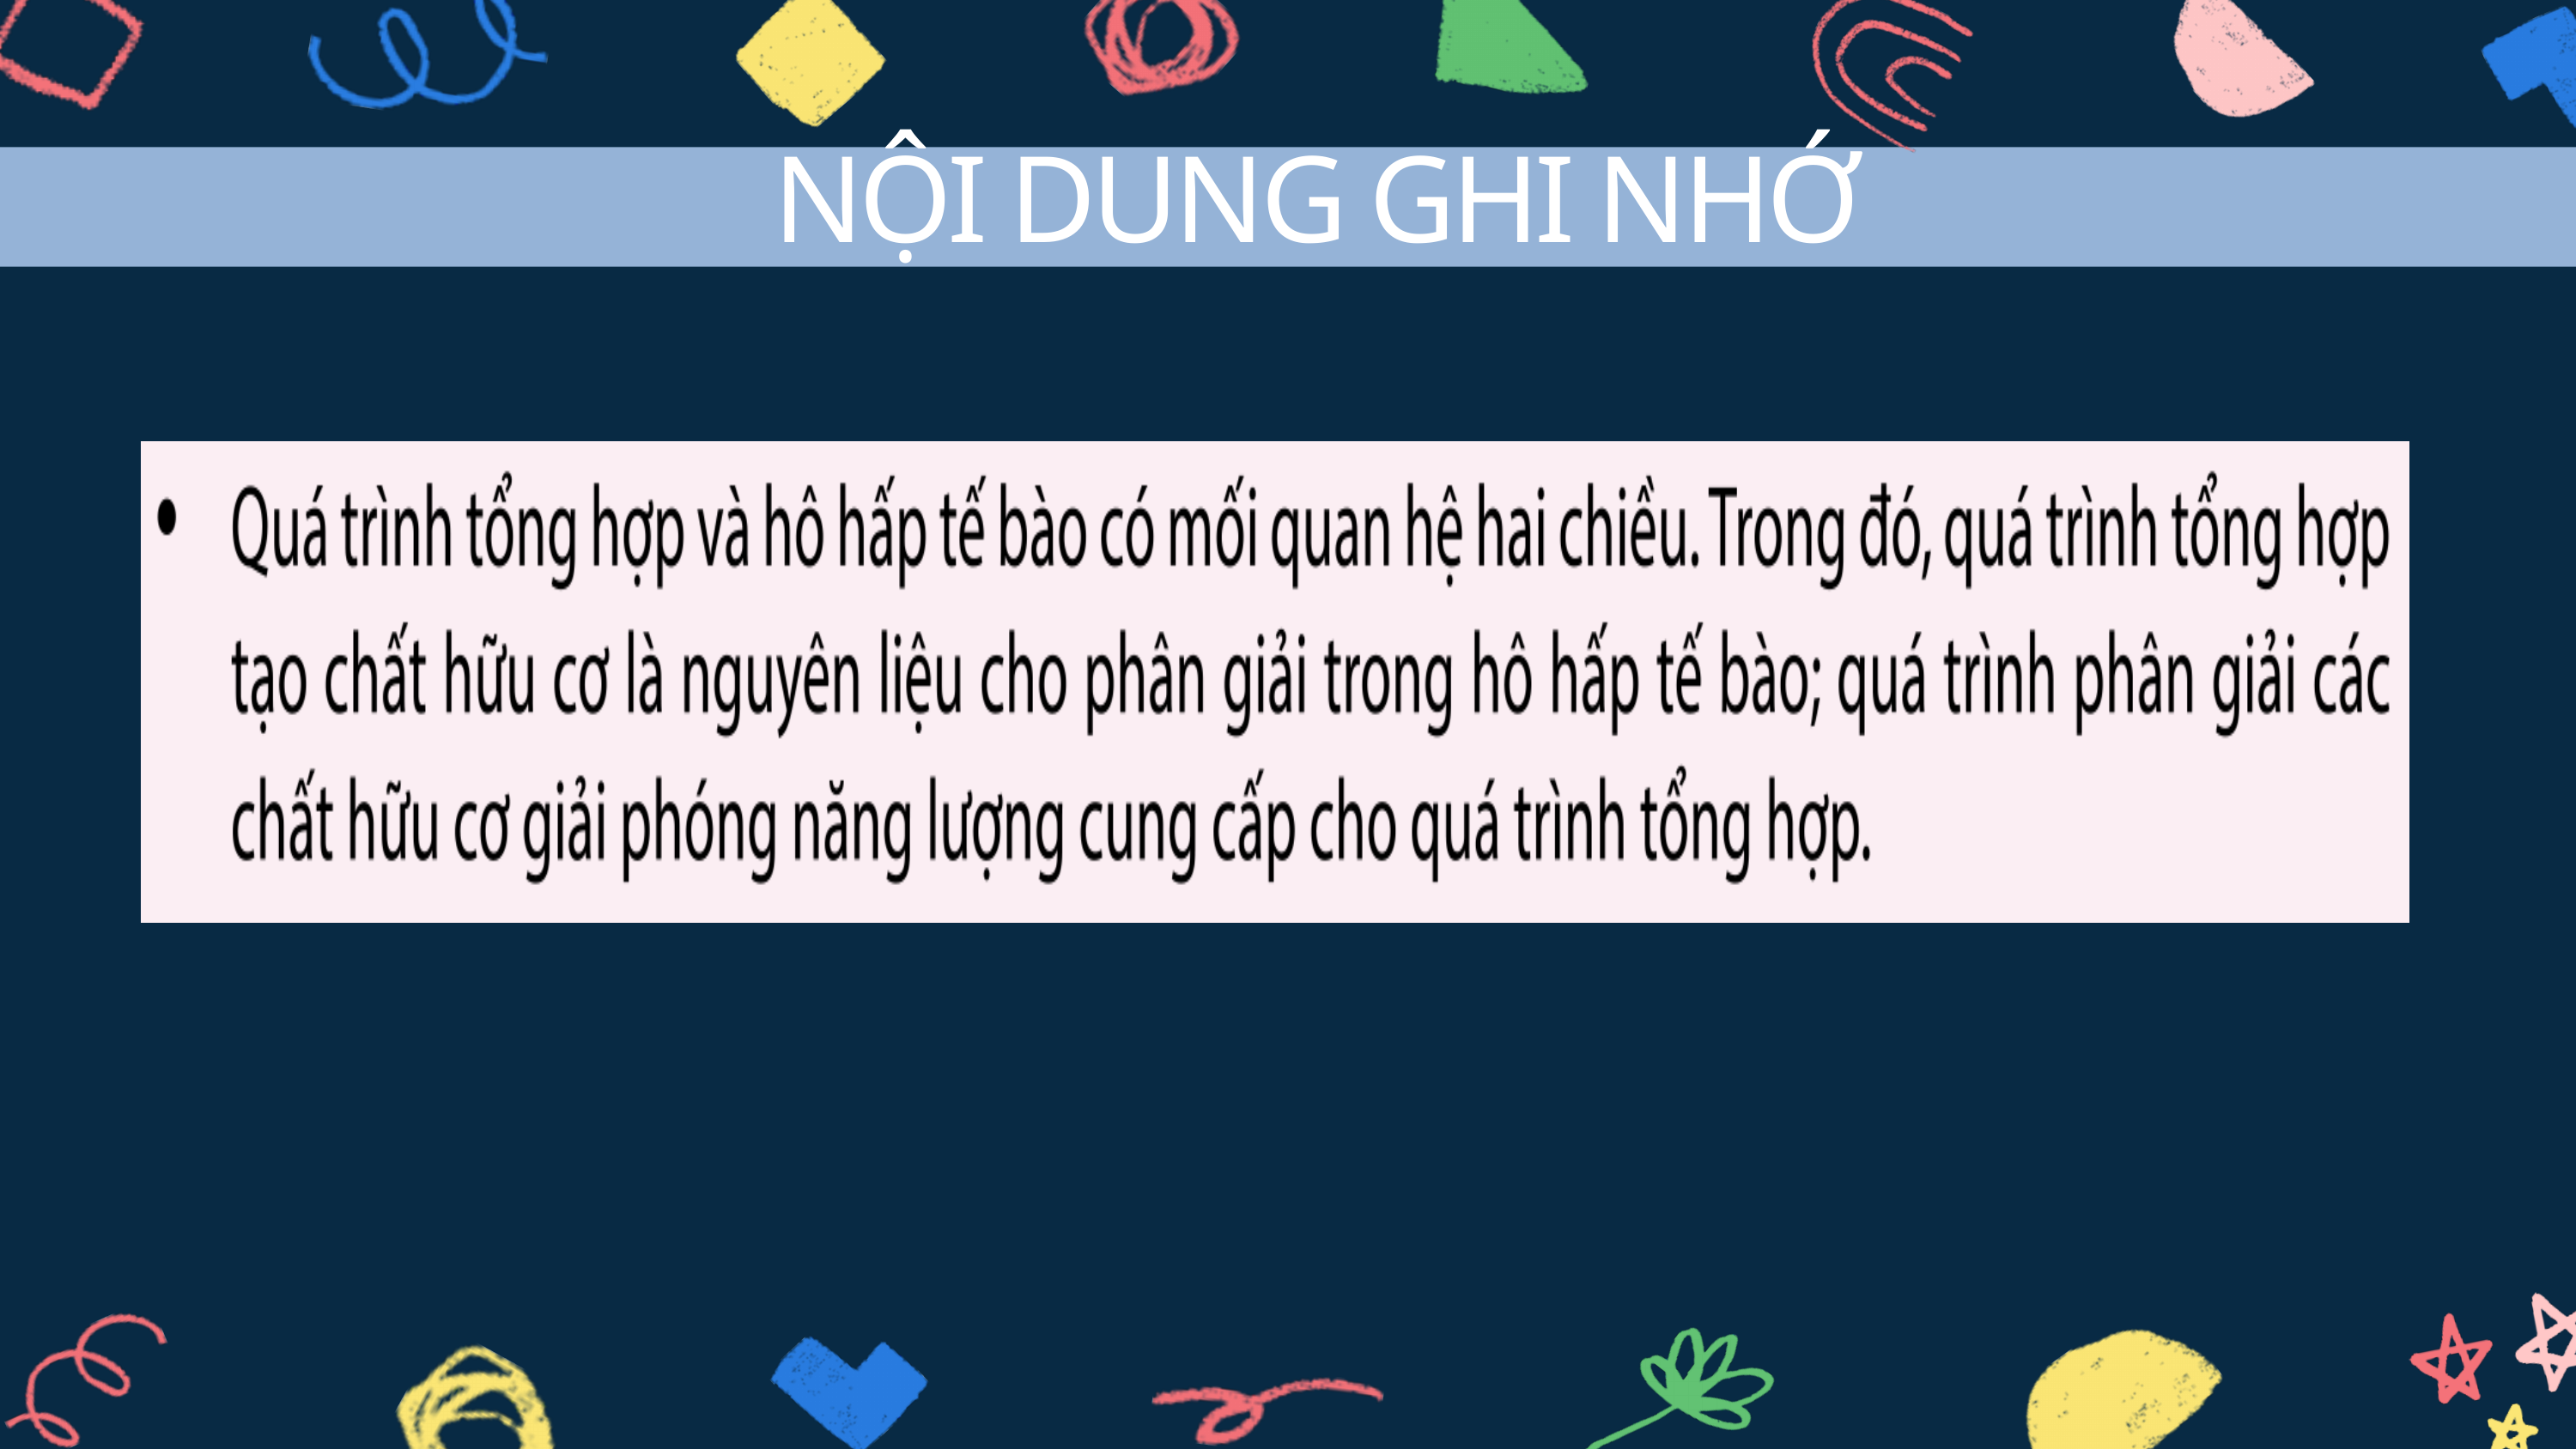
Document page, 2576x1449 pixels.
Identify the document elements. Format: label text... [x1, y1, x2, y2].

text_box NỘI DUNG GHI NHỚ [0, 147, 2576, 267]
picture [2479, 1, 2576, 152]
picture [1577, 1300, 1787, 1449]
picture [1065, 0, 1253, 131]
picture [376, 1326, 585, 1449]
picture [1985, 1288, 2236, 1449]
picture [1149, 1355, 1383, 1449]
picture [1786, 0, 1978, 155]
picture [1416, 0, 1610, 118]
picture [141, 441, 2409, 924]
picture [2402, 1285, 2576, 1449]
picture [302, 0, 556, 167]
picture [729, 0, 890, 137]
picture [0, 0, 155, 124]
picture [766, 1297, 933, 1449]
picture [0, 1292, 189, 1449]
picture [2143, 0, 2315, 147]
